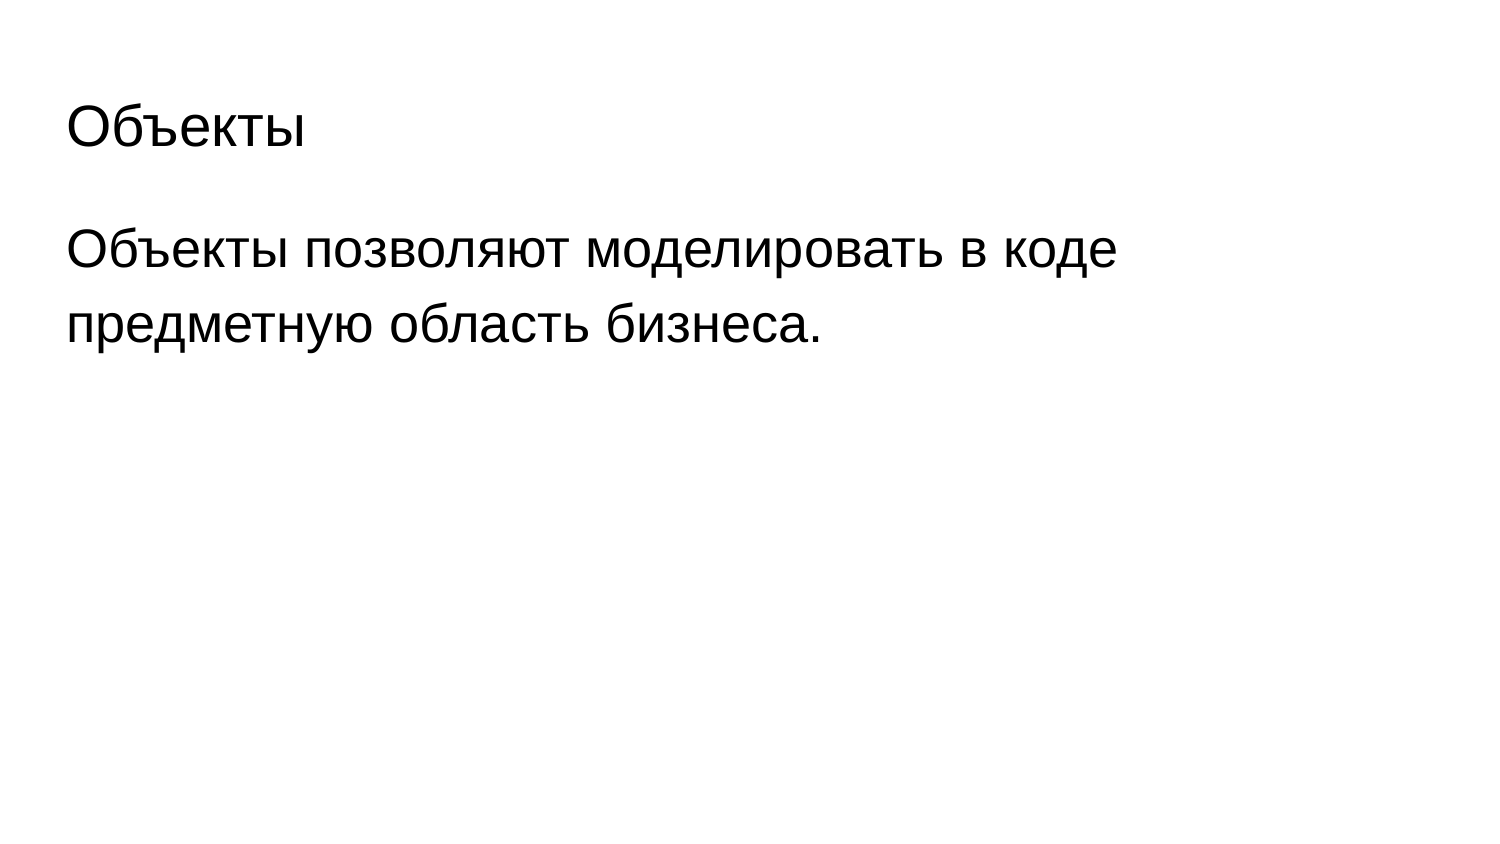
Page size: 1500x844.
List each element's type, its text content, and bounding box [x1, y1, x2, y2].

title Объекты [51, 72, 1449, 167]
list Объекты позволяют моделировать в коде предметную область бизнеса. [51, 189, 1449, 750]
